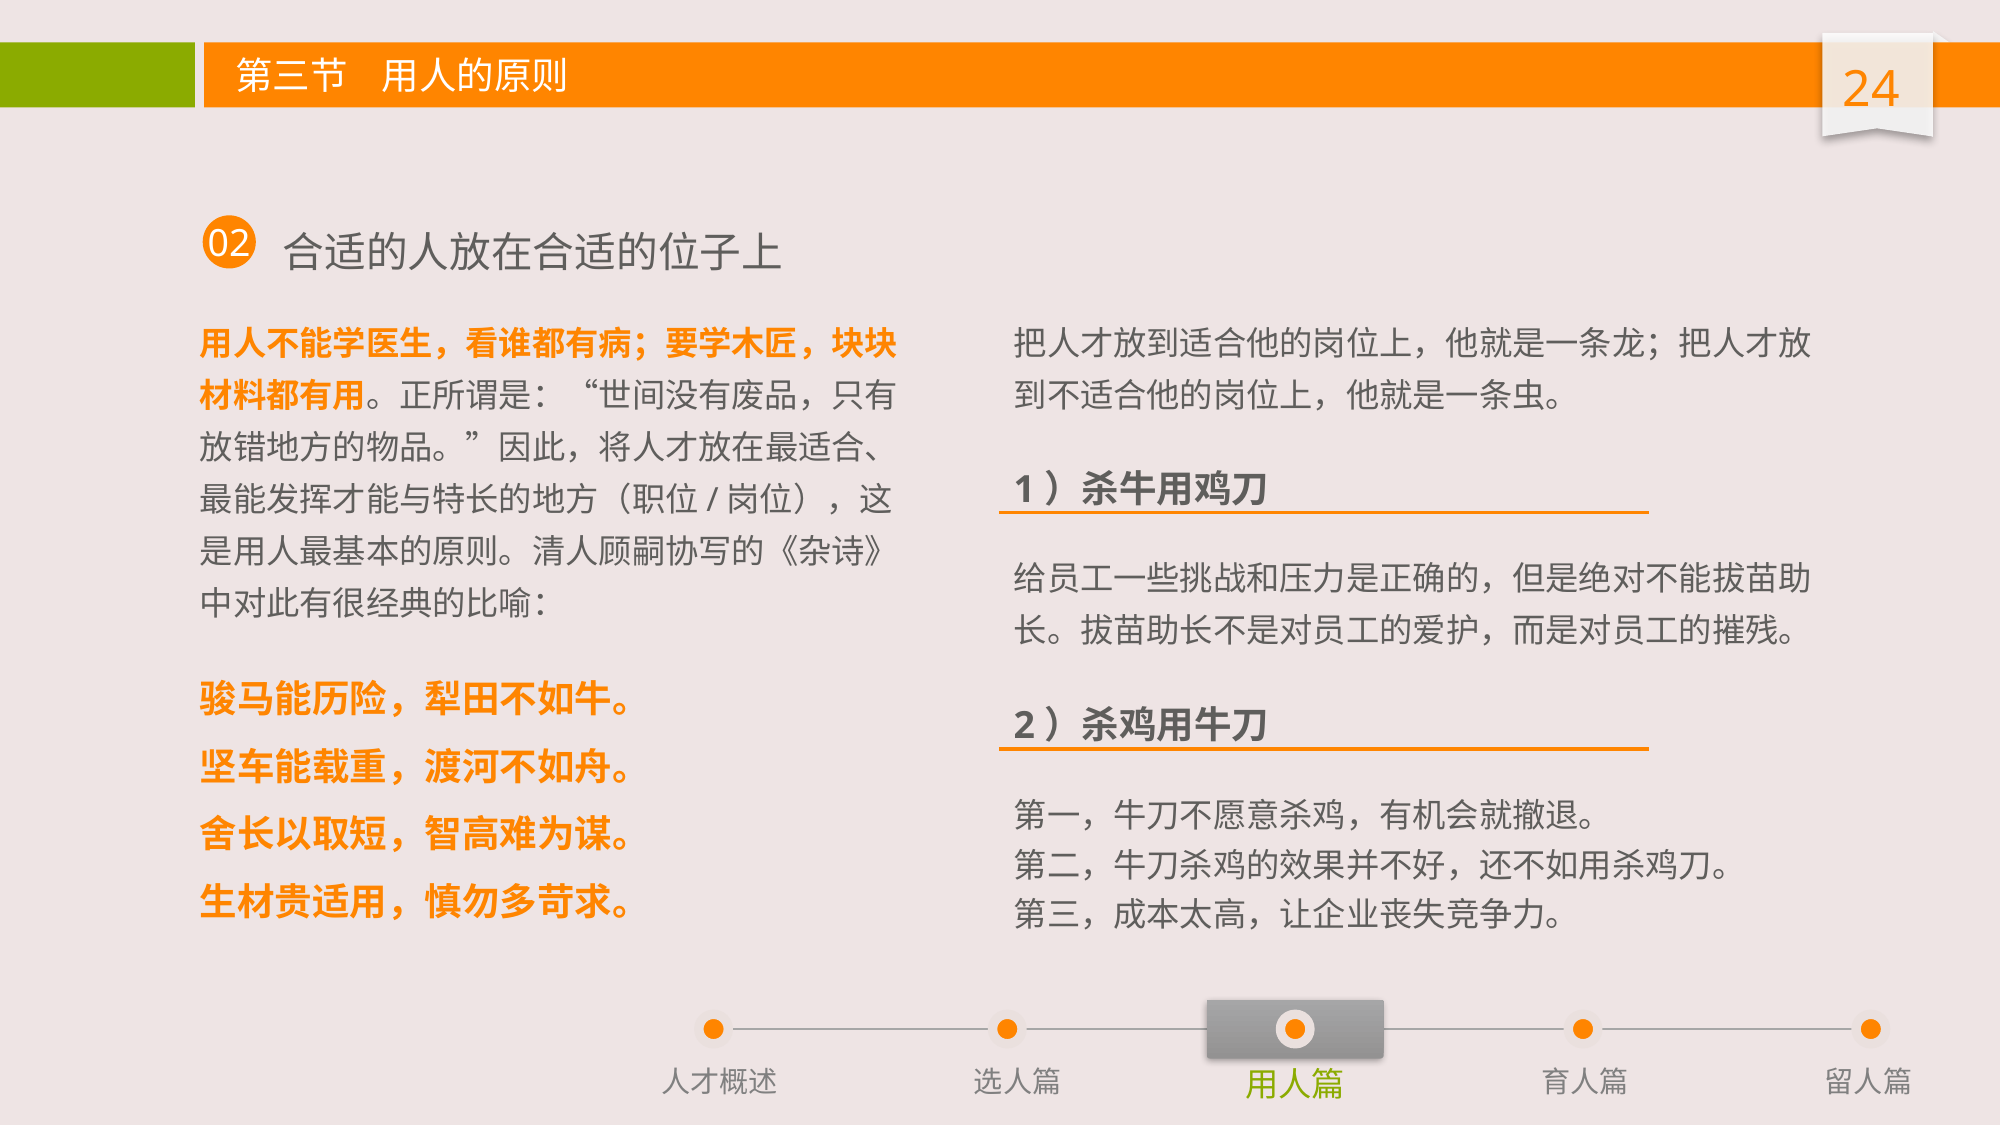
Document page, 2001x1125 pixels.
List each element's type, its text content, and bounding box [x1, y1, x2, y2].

text_box 骏马能历险，犁田不如牛。 坚车能载重，渡河不如舟。 舍长以取短，智高难为谋。 生材贵适用，慎勿多苛求。 [184, 645, 776, 930]
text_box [998, 680, 1838, 943]
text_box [194, 211, 265, 273]
text_box 用人不能学医生，看谁都有病；要学木匠，块块材料都有用。正所谓是：“世间没有废品，只有放错地方的物品。”因此，将人才放在最适合、最能发挥才能与特长的地方（职位/岗位），这是用人最基本的原则。清人顾嗣协写的《杂诗》中对此有很经典的比喻： [184, 303, 930, 629]
text_box 把人才放到适合他的岗位上，他就是一条龙；把人才放到不适合他的岗位上，他就是一条虫。 [998, 303, 1837, 422]
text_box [998, 444, 1838, 659]
text_box 合适的人放在合适的位子上 [267, 208, 1063, 283]
